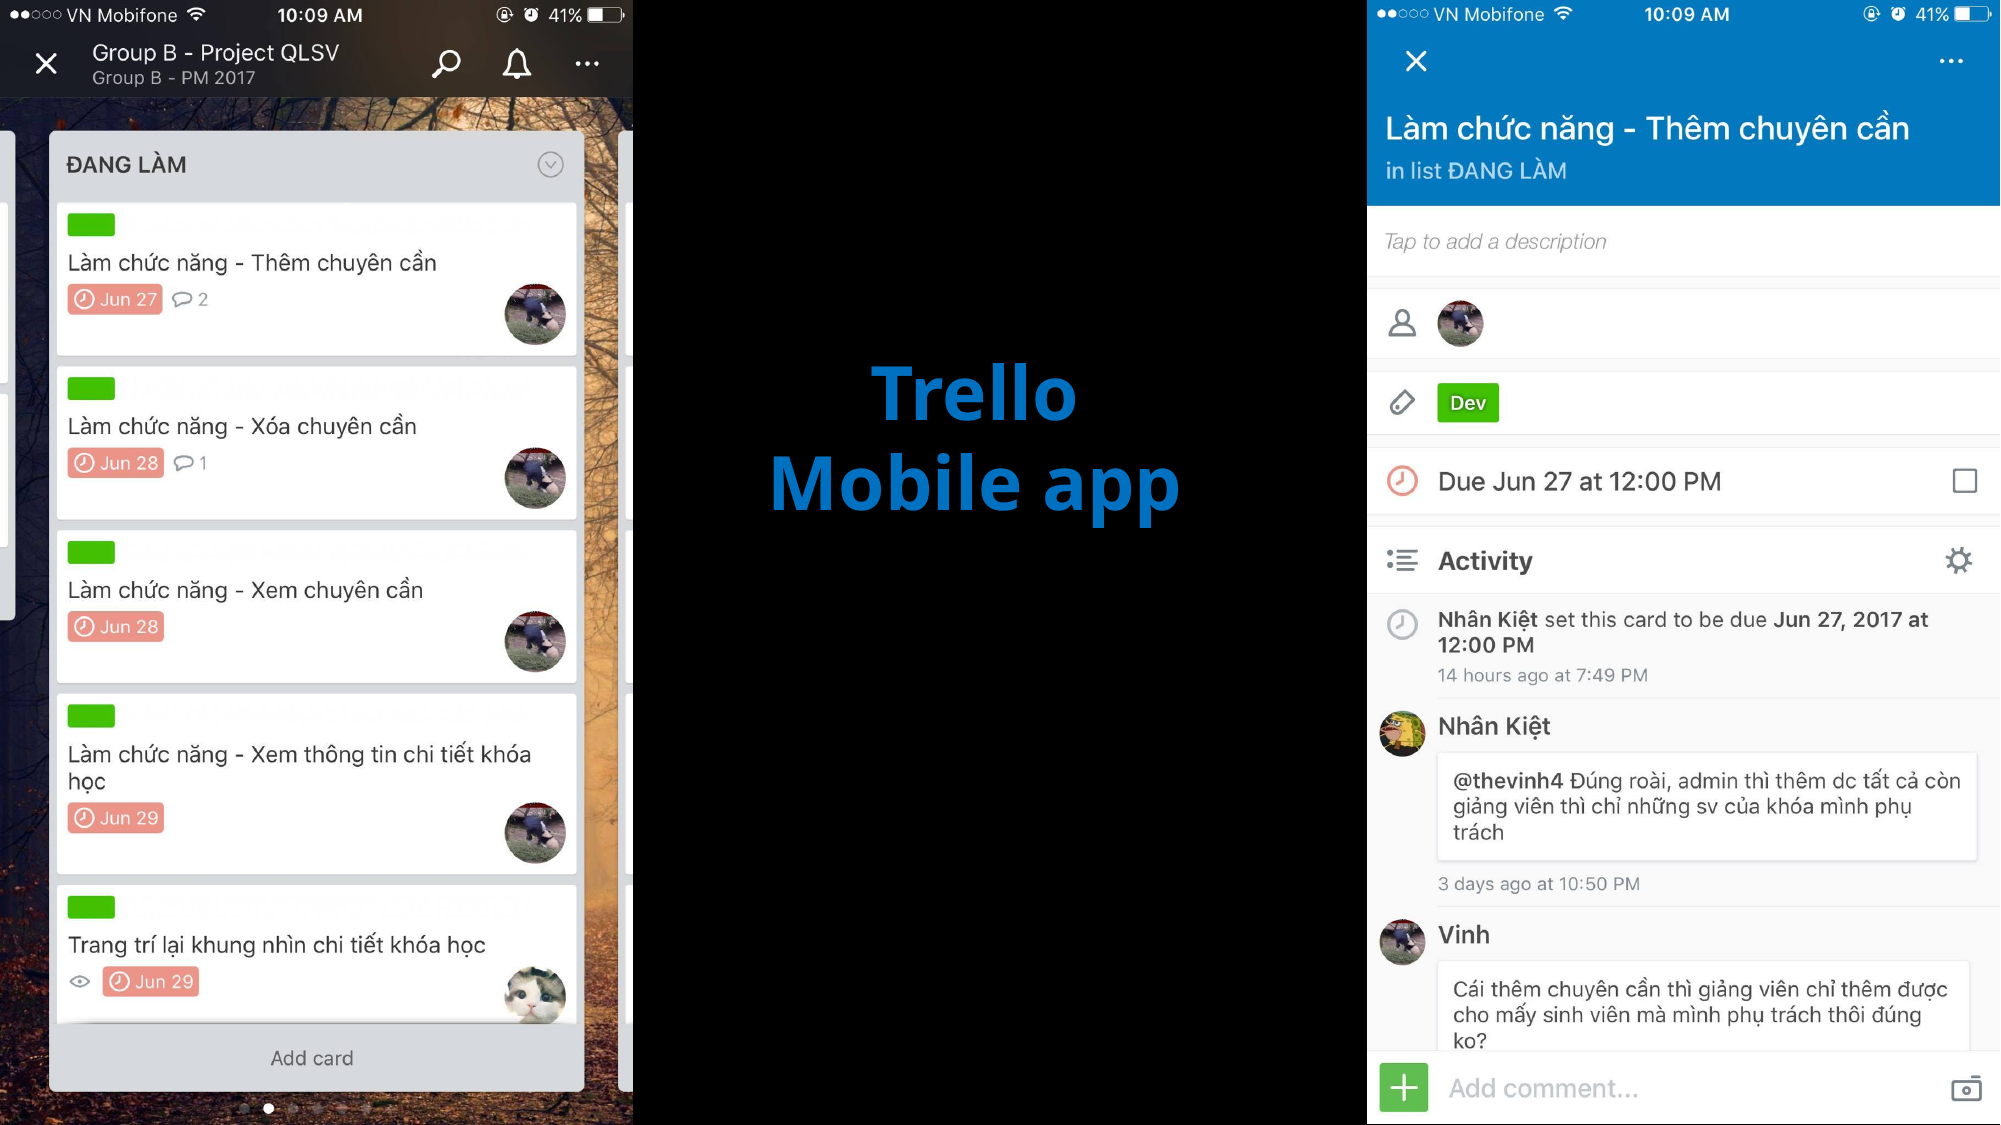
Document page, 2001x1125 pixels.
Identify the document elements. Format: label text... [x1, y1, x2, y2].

picture [0, 0, 633, 1125]
title Trello Mobile app [637, 338, 1362, 825]
picture [1366, 0, 2000, 201]
picture [1366, 205, 2000, 1124]
